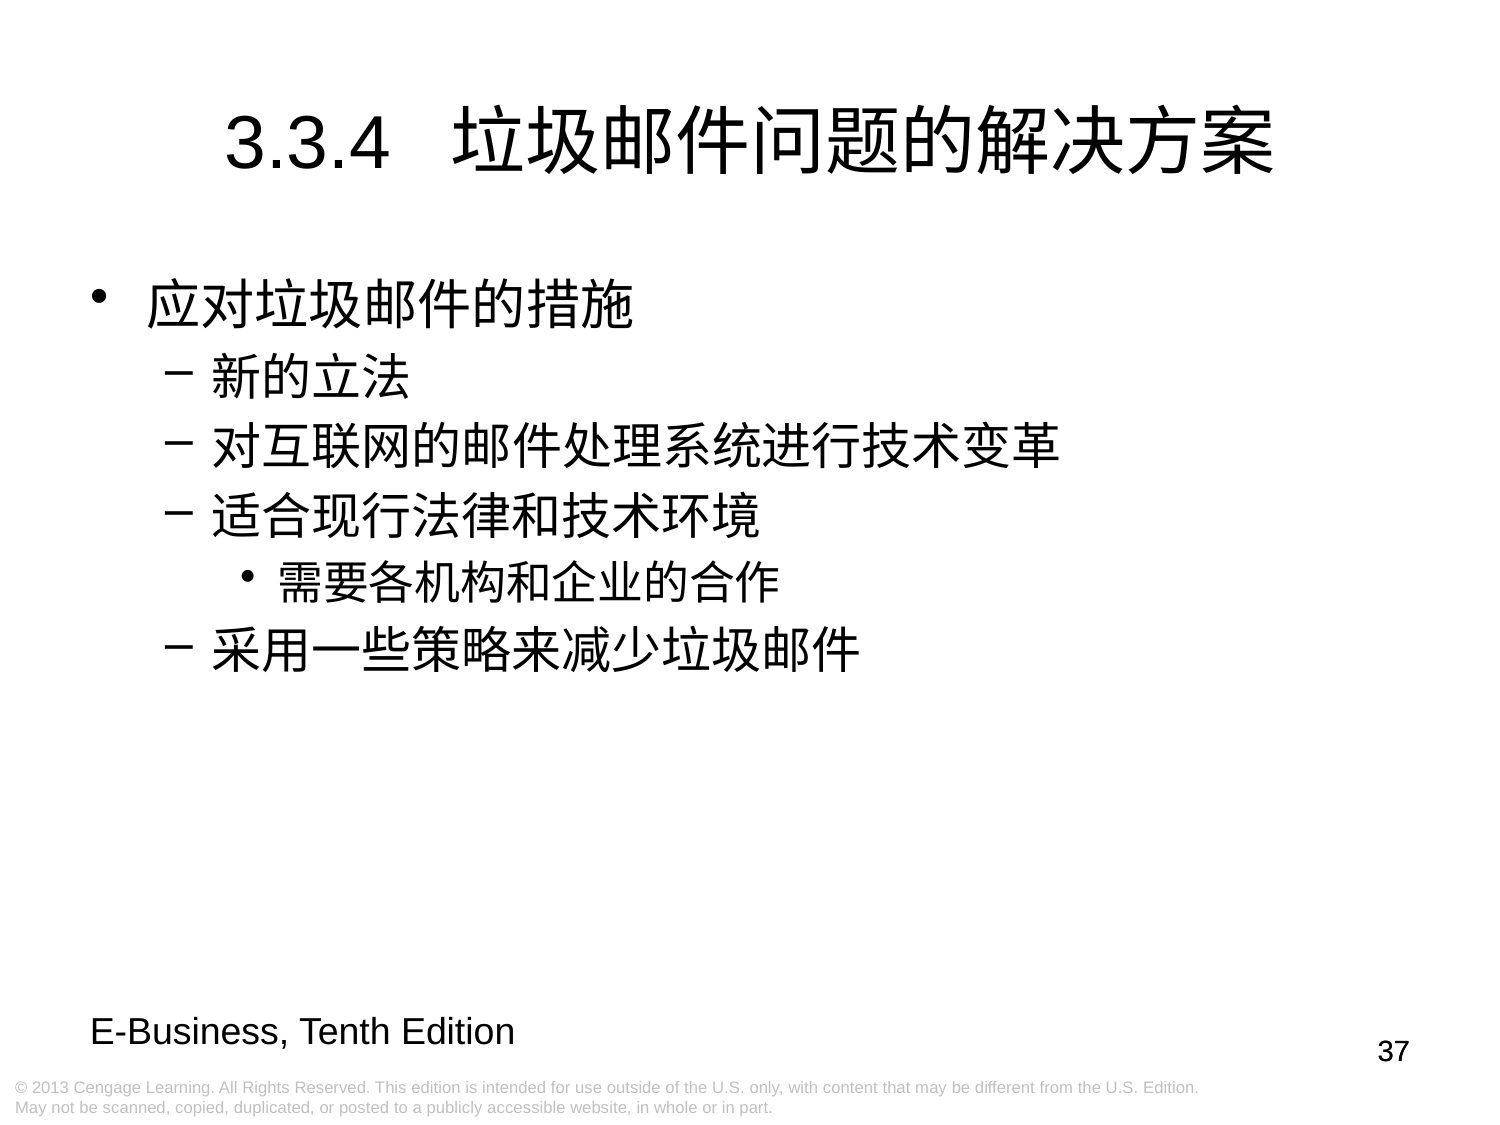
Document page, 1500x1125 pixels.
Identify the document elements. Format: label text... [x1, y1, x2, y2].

list 应对垃圾邮件的措施 新的立法 对互联网的邮件处理系统进行技术变革 适合现行法律和技术环境 需要各机构和企业的合作 采用一些策略来减少垃圾邮件 [75, 262, 1425, 1005]
title 3.3.4 垃圾邮件问题的解决方案 [75, 45, 1425, 233]
slide_number 37 [1074, 1024, 1426, 1103]
